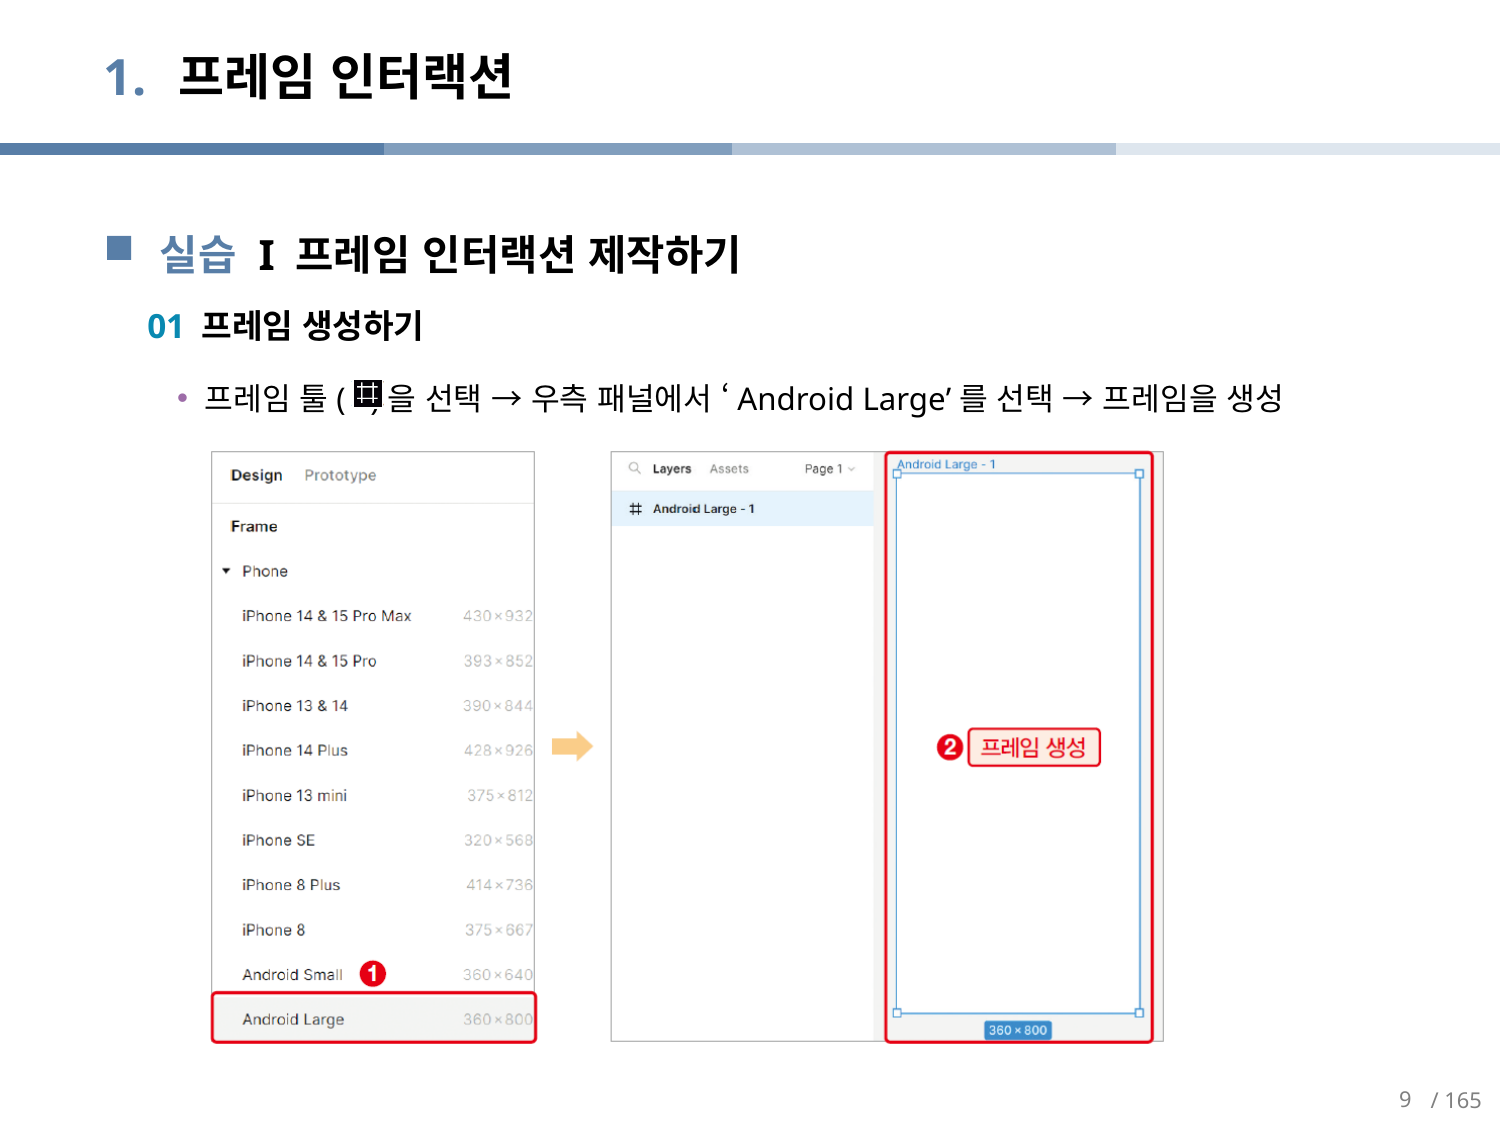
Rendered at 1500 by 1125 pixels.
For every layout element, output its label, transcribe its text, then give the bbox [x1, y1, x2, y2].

list 실습 I 프레임 인터랙션 제작하기 01 프레임 생성하기 프레임 툴( )을 선택 → 우측 패널에서 ‘Android Large’를 선택 → 프레임을 생성 [88, 196, 1483, 1083]
title 프레임 인터랙션 [88, 30, 1211, 121]
picture [194, 432, 1182, 1064]
picture [351, 378, 384, 410]
